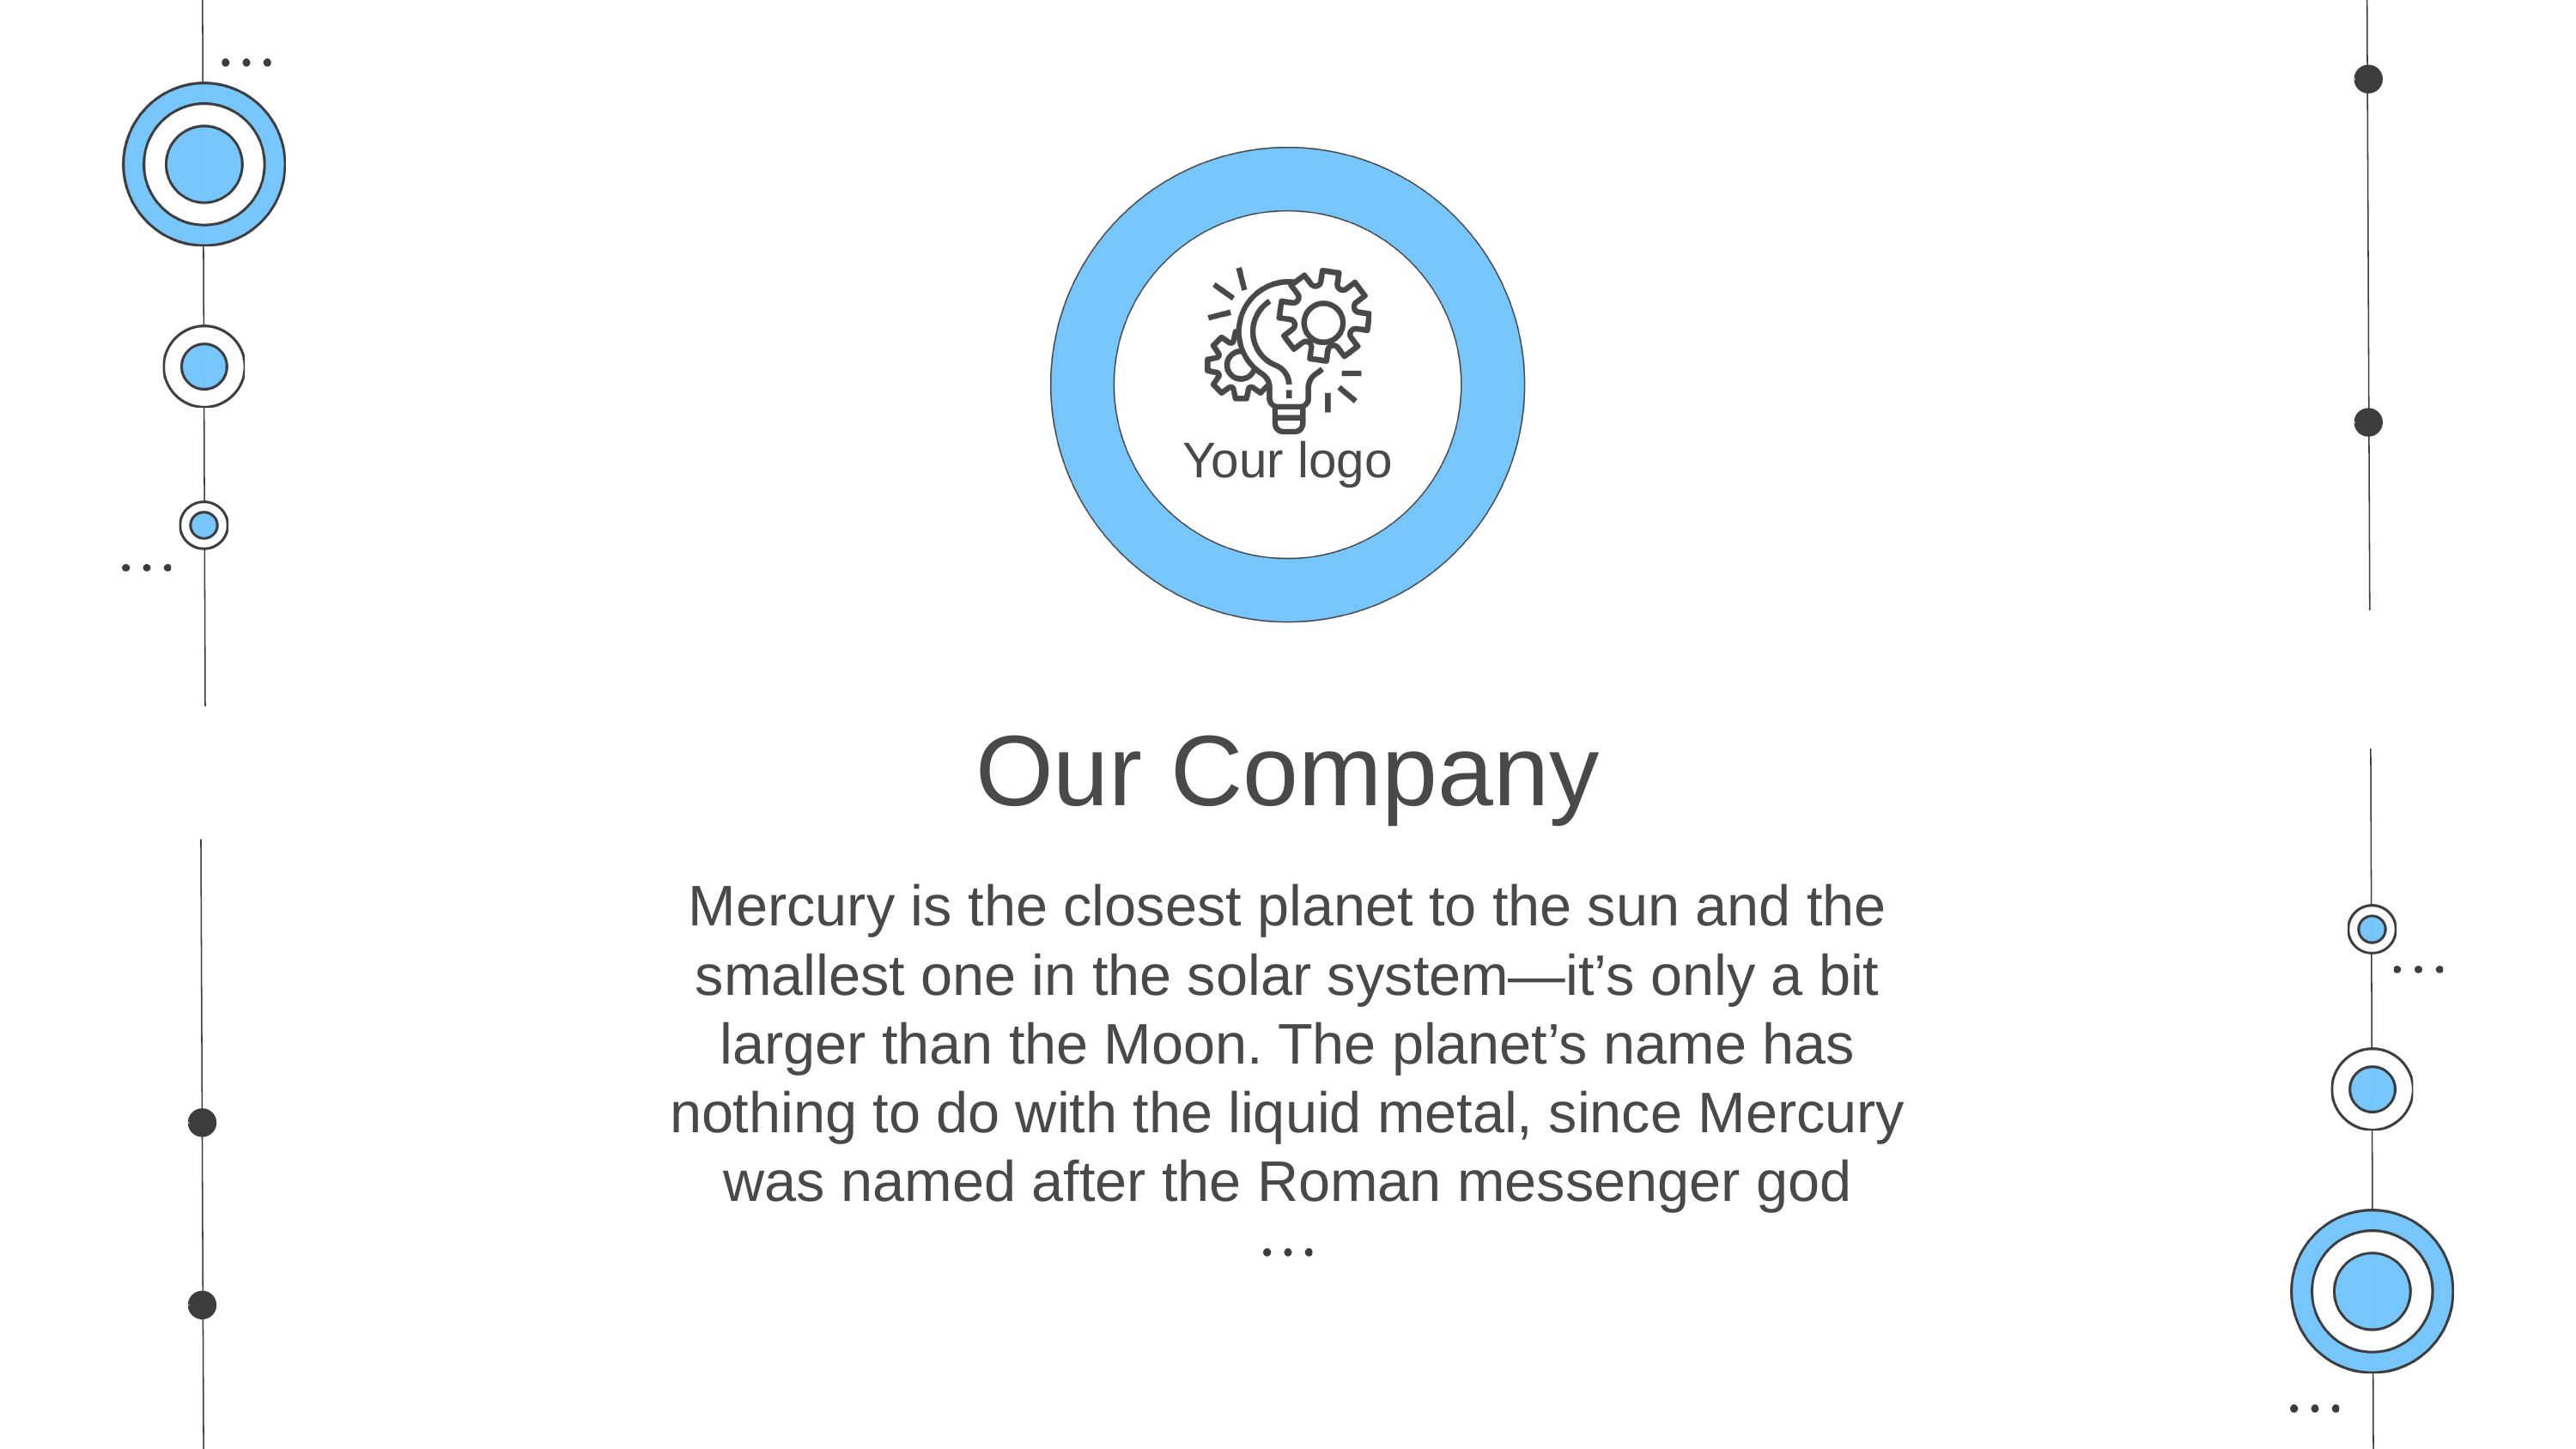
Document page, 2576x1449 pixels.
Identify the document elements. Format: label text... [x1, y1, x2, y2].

text_box Mercury is the closest planet to the sun and the smallest one in the solar system—it’s only a bit larger than the Moon. The planet’s name has nothing to do with the liquid metal, since Mercury was named after the Roman messenger god [623, 869, 1953, 1213]
text_box Your logo [1151, 418, 1425, 488]
text_box [162, 324, 246, 408]
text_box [2354, 64, 2384, 94]
text_box [121, 564, 172, 573]
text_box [2354, 408, 2384, 437]
text_box [222, 58, 271, 67]
text_box [1050, 147, 1526, 623]
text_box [187, 1107, 217, 1137]
text_box [2290, 1404, 2340, 1413]
text_box [1263, 1248, 1313, 1257]
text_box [187, 1290, 217, 1320]
text_box [2330, 1047, 2414, 1131]
text_box [2290, 1209, 2454, 1373]
text_box [179, 500, 229, 550]
text_box [1205, 267, 1372, 434]
text_box [121, 82, 286, 246]
text_box [2393, 966, 2444, 973]
text_box Our Company [623, 705, 1953, 826]
text_box [2347, 904, 2397, 955]
